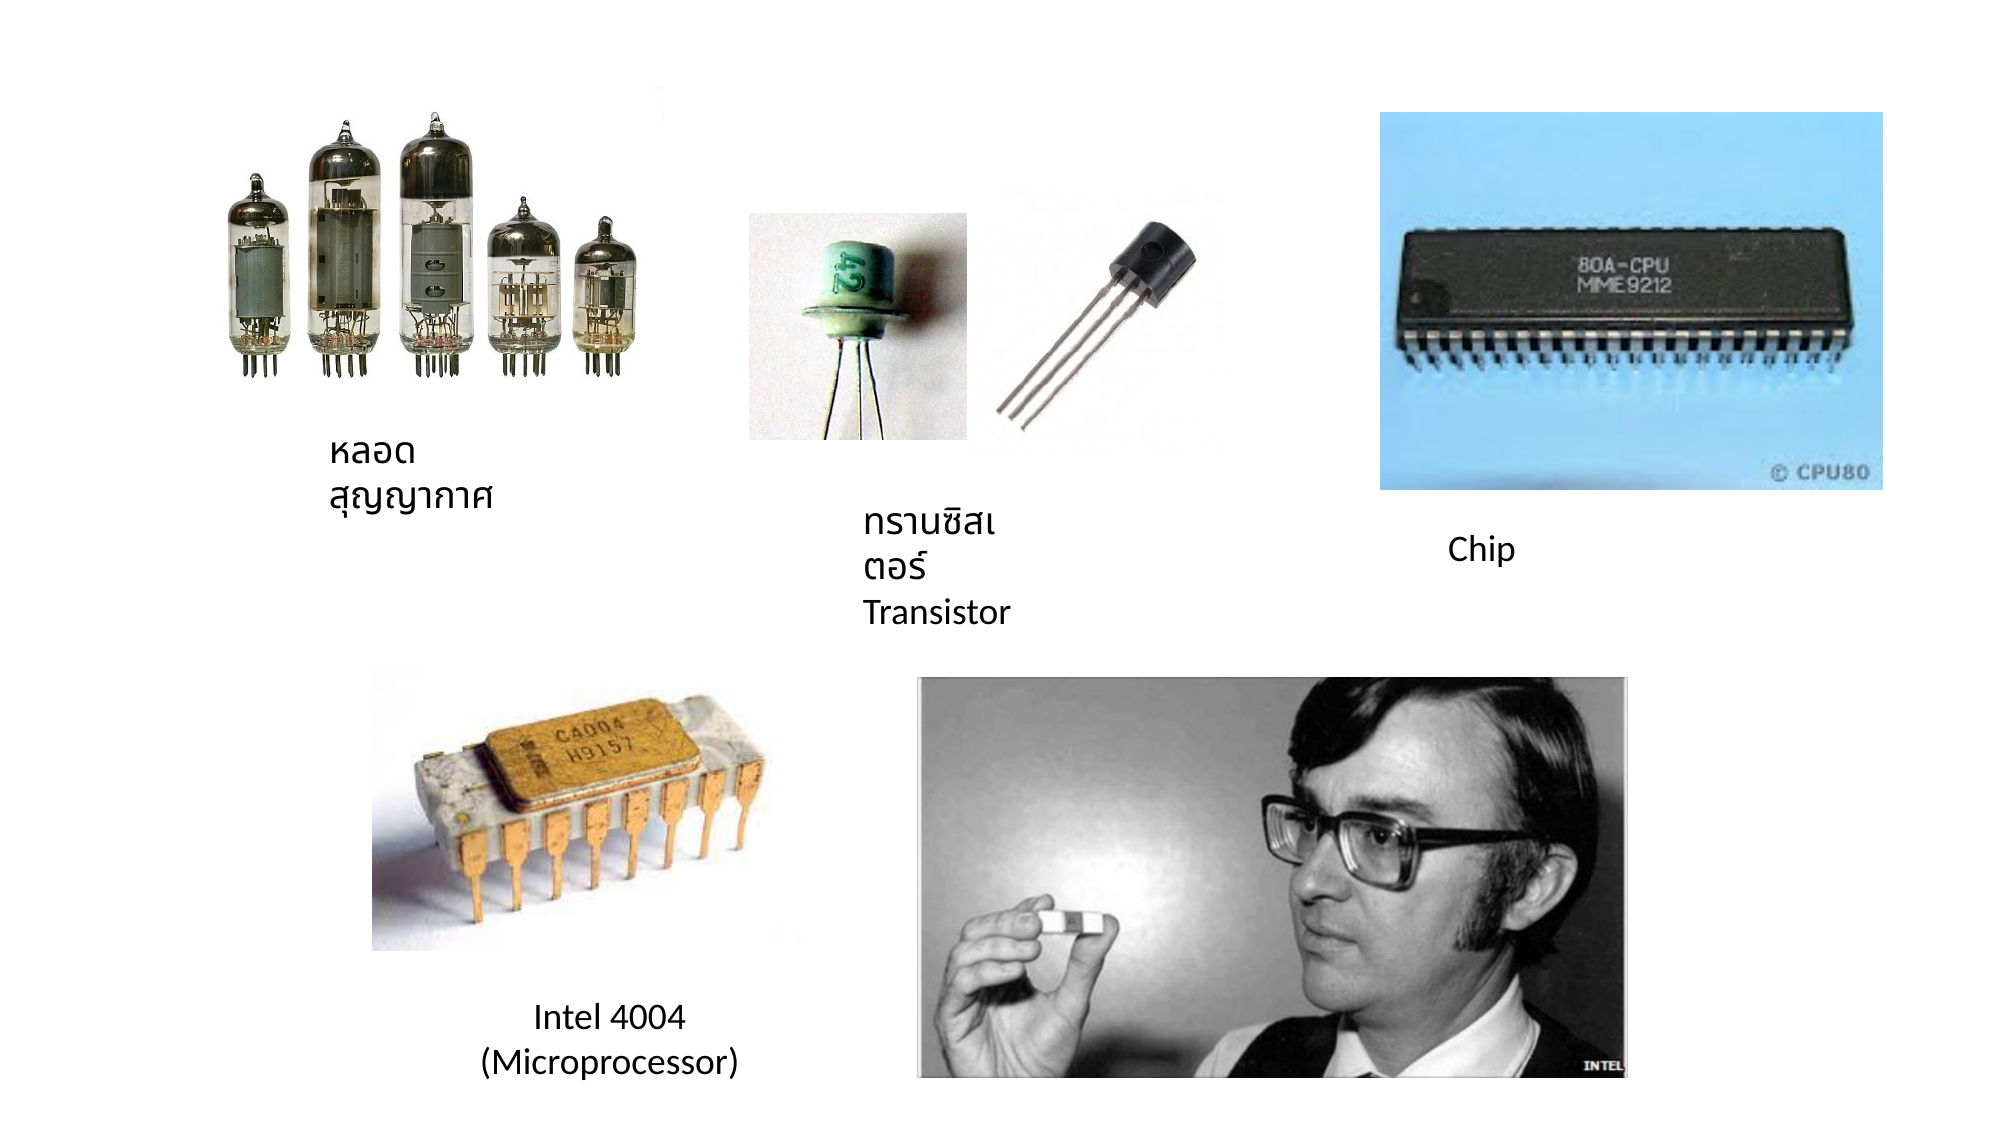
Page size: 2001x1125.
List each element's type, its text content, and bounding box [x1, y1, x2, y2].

picture [917, 677, 1628, 1078]
picture [203, 86, 664, 394]
text_box ทรานซิสเตอร์ Transistor [848, 489, 1033, 640]
picture [372, 664, 802, 951]
picture [1380, 112, 1883, 490]
text_box Intel 4004 (Microprocessor) [417, 985, 802, 1090]
text_box Chip [1433, 516, 1638, 577]
picture [749, 190, 1226, 450]
text_box หลอดสุญญากาศ [313, 419, 554, 524]
